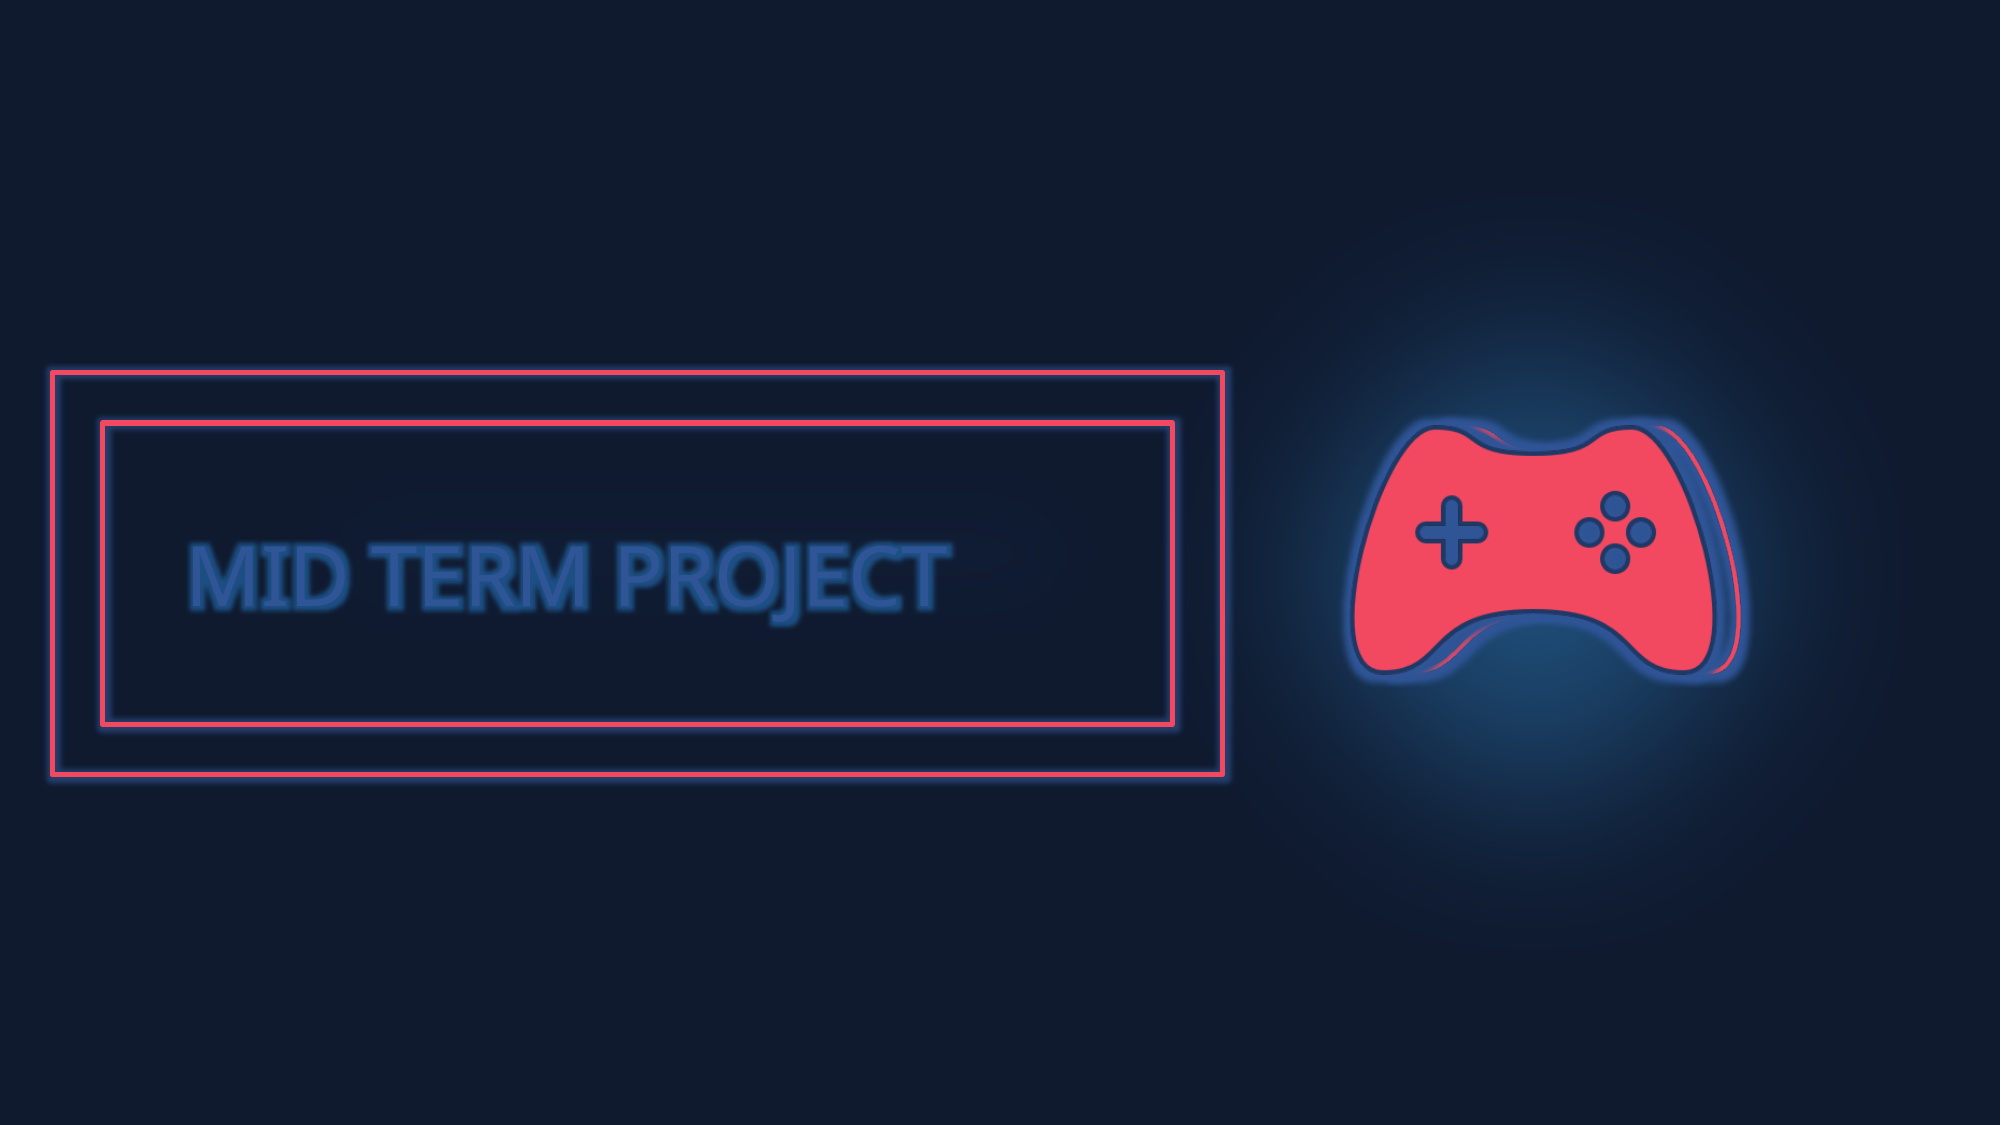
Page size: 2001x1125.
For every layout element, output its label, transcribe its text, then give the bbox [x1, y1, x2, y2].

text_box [1327, 340, 1764, 760]
text_box [51, 372, 1223, 776]
text_box MID TERM PROJECT [170, 515, 1174, 631]
